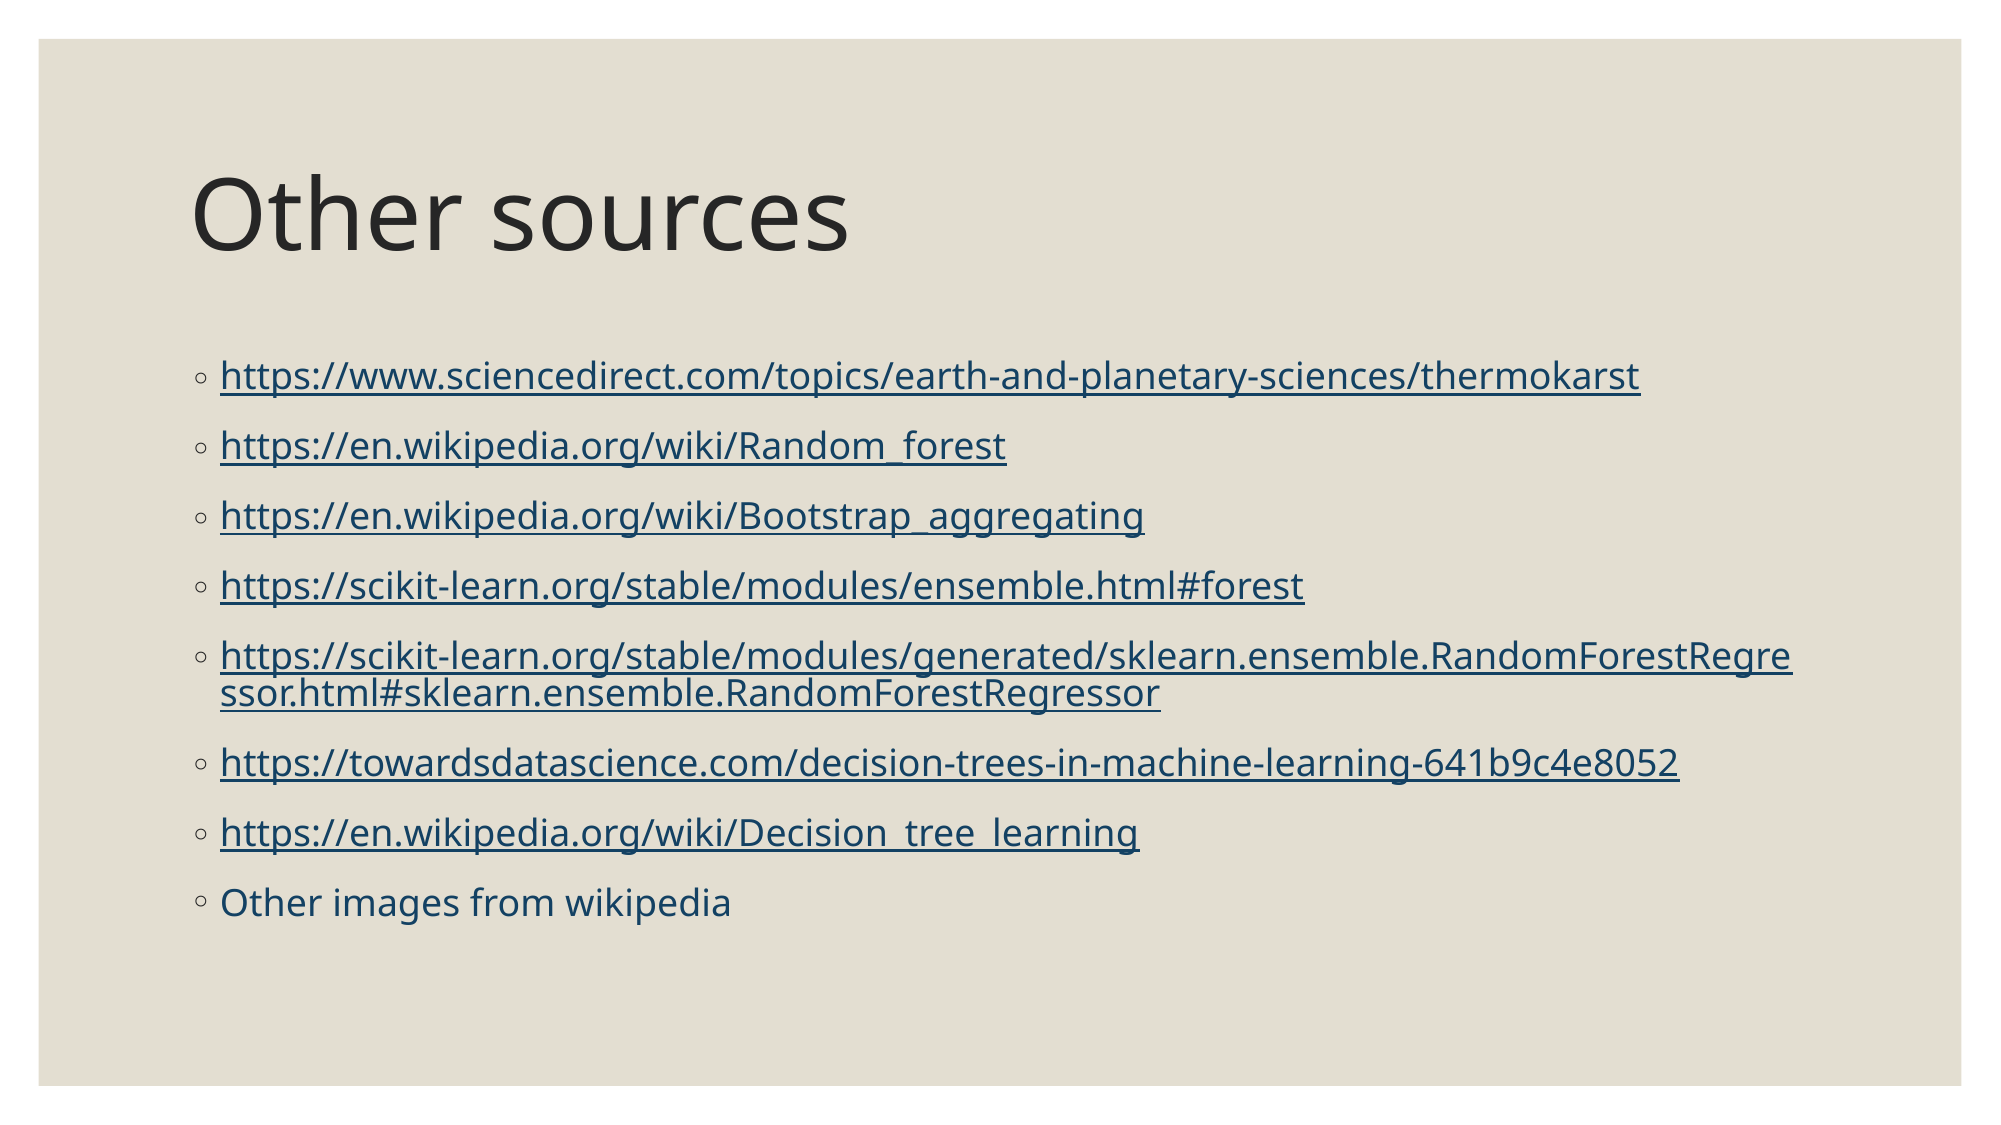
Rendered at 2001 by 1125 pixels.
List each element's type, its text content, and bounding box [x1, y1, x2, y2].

title Other sources [174, 105, 1825, 331]
list https://www.sciencedirect.com/topics/earth-and-planetary-sciences/thermokarst https://en.wikipedia.org/wiki/Random_forest https://en.wikipedia.org/wiki/Bootstrap_aggregating https://scikit-learn.org/stable/modules/ensemble.html#forest https://scikit-learn.org/stable/modules/generated/sklearn.ensemble.RandomForestRegressor.html#sklearn.ensemble.RandomForestRegressor https://towardsdatascience.com/decision-trees-in-machine-learning-641b9c4e8052 https://en.wikipedia.org/wiki/Decision_tree_learning Other images from wikipedia [174, 345, 1825, 990]
